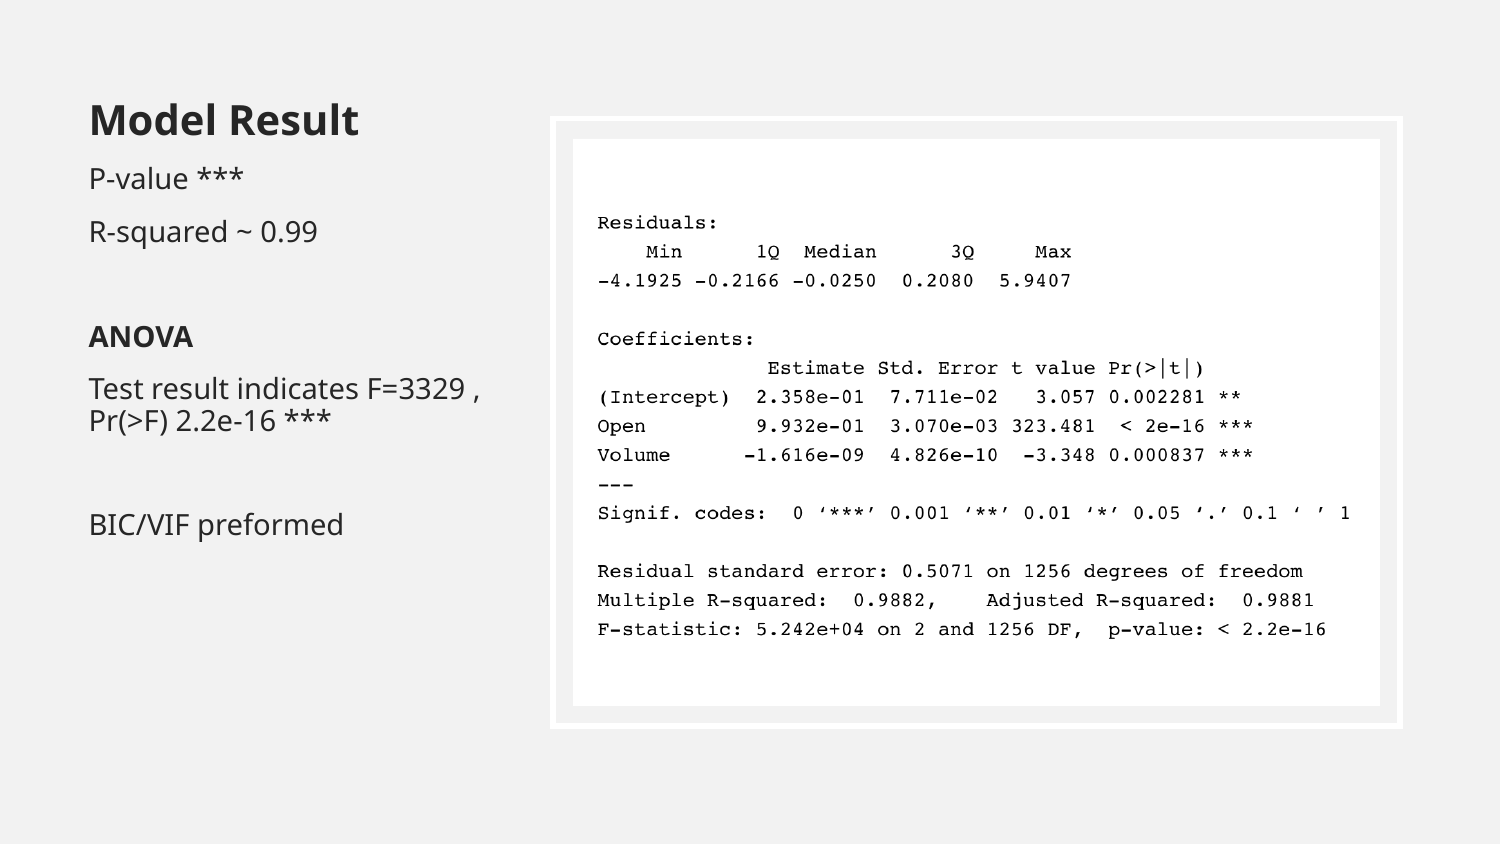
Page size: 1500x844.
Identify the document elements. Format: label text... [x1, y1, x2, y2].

picture [593, 195, 1360, 650]
text_box [572, 138, 1381, 707]
list Model Result P-value *** R-squared ~ 0.99 ANOVA Test result indicates F=3329 , Pr(>F) 2.2e-16 *** BIC/VIF preformed [73, 91, 503, 726]
text_box [552, 118, 1401, 727]
